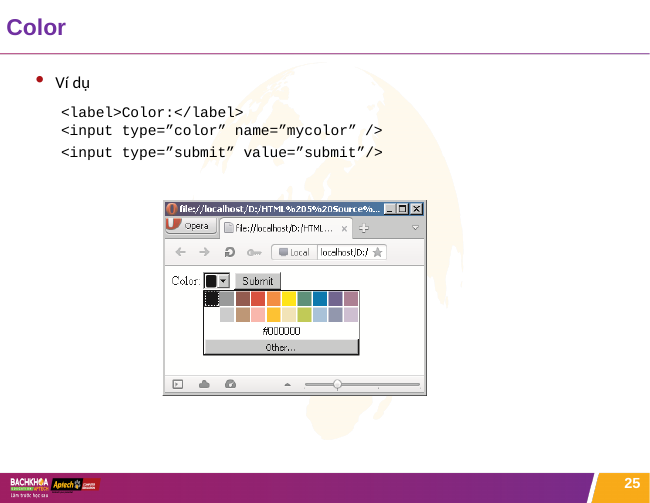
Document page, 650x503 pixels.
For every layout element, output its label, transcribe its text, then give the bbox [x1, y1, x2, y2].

picture [0, 0, 650, 503]
slide_number 25 [617, 340, 646, 503]
title Color [5, 0, 86, 68]
text_box Ví dụ <label>Color:</label> <input type=”color” name=”mycolor” /> <input type=”submit” value=”submit”/> [34, 71, 613, 161]
text_box [162, 200, 427, 396]
